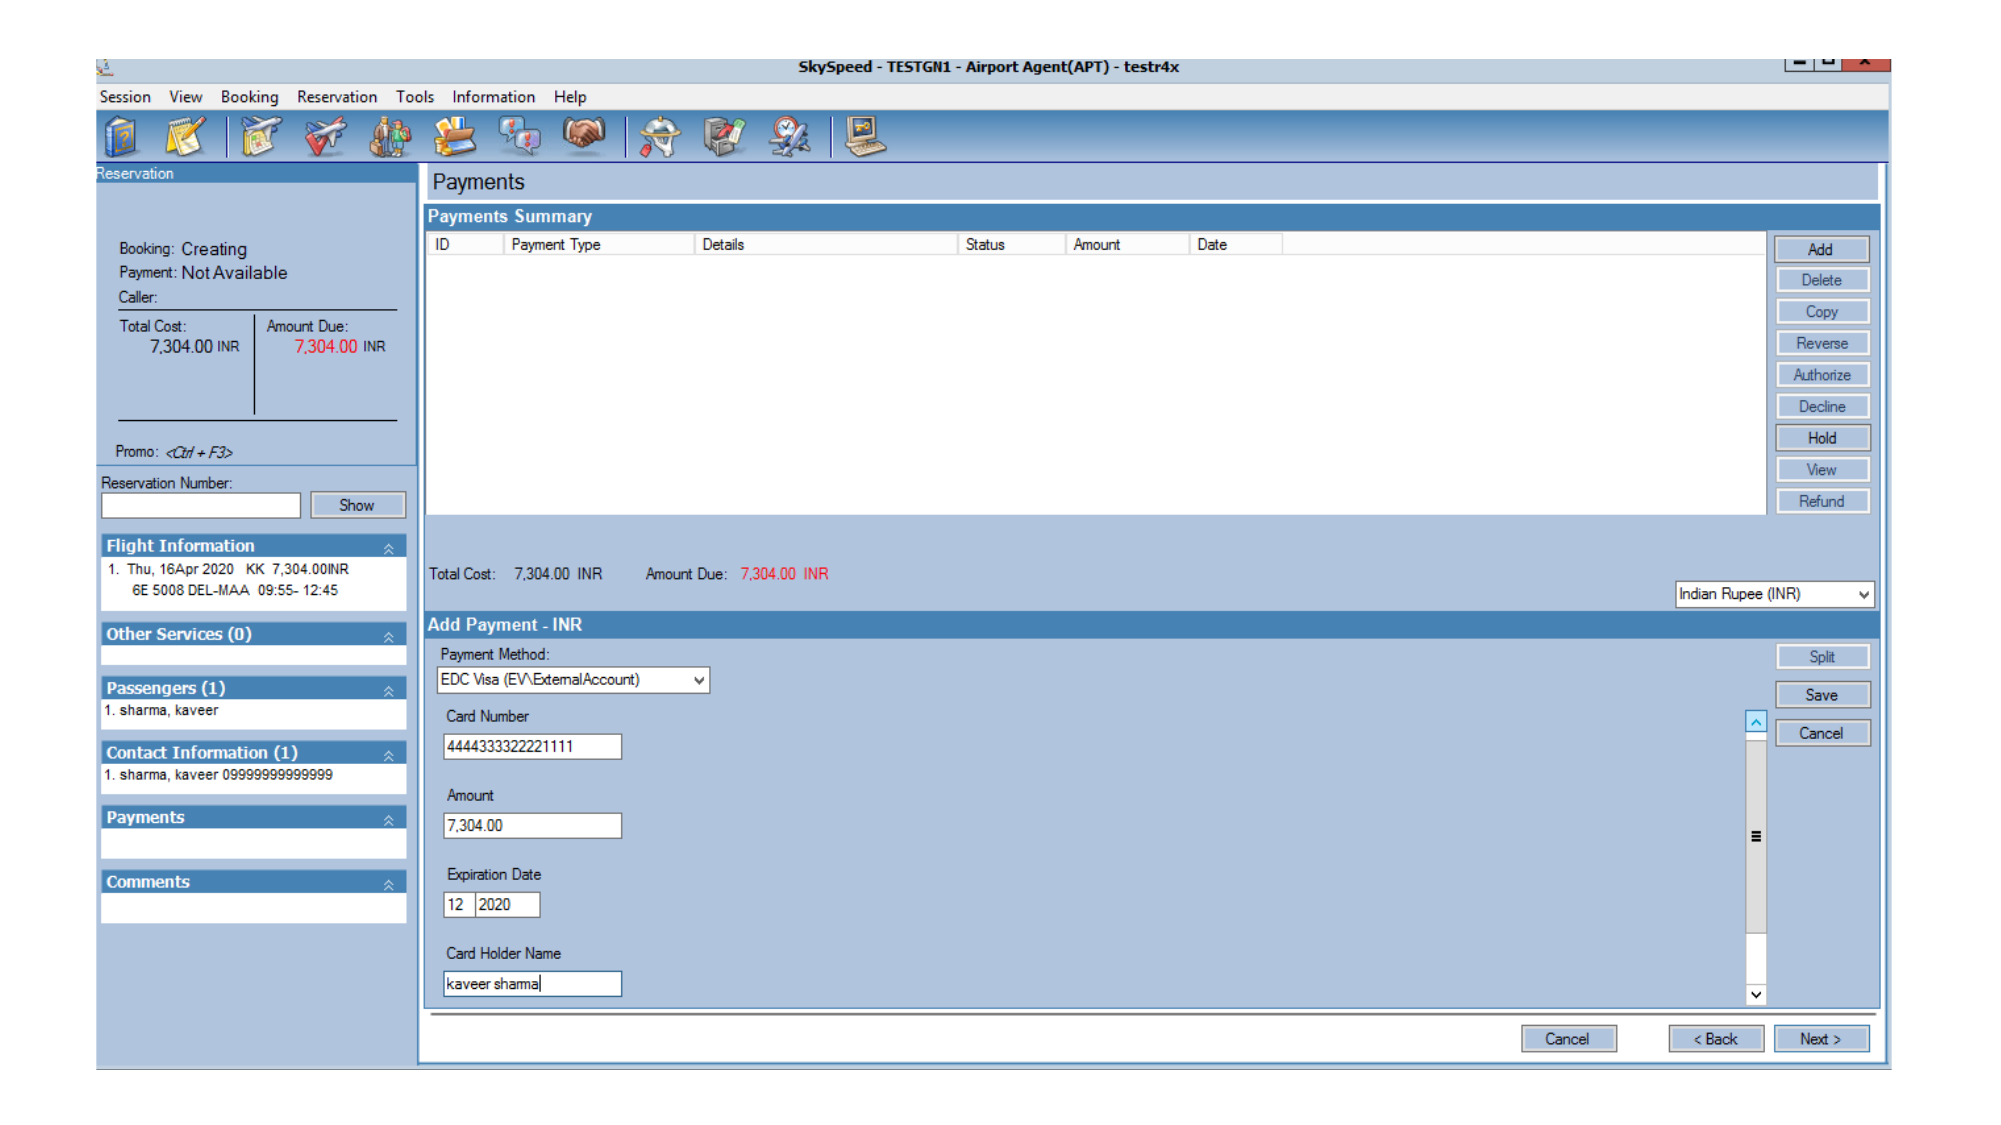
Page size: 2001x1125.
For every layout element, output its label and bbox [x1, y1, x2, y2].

list [96, 59, 1892, 1070]
